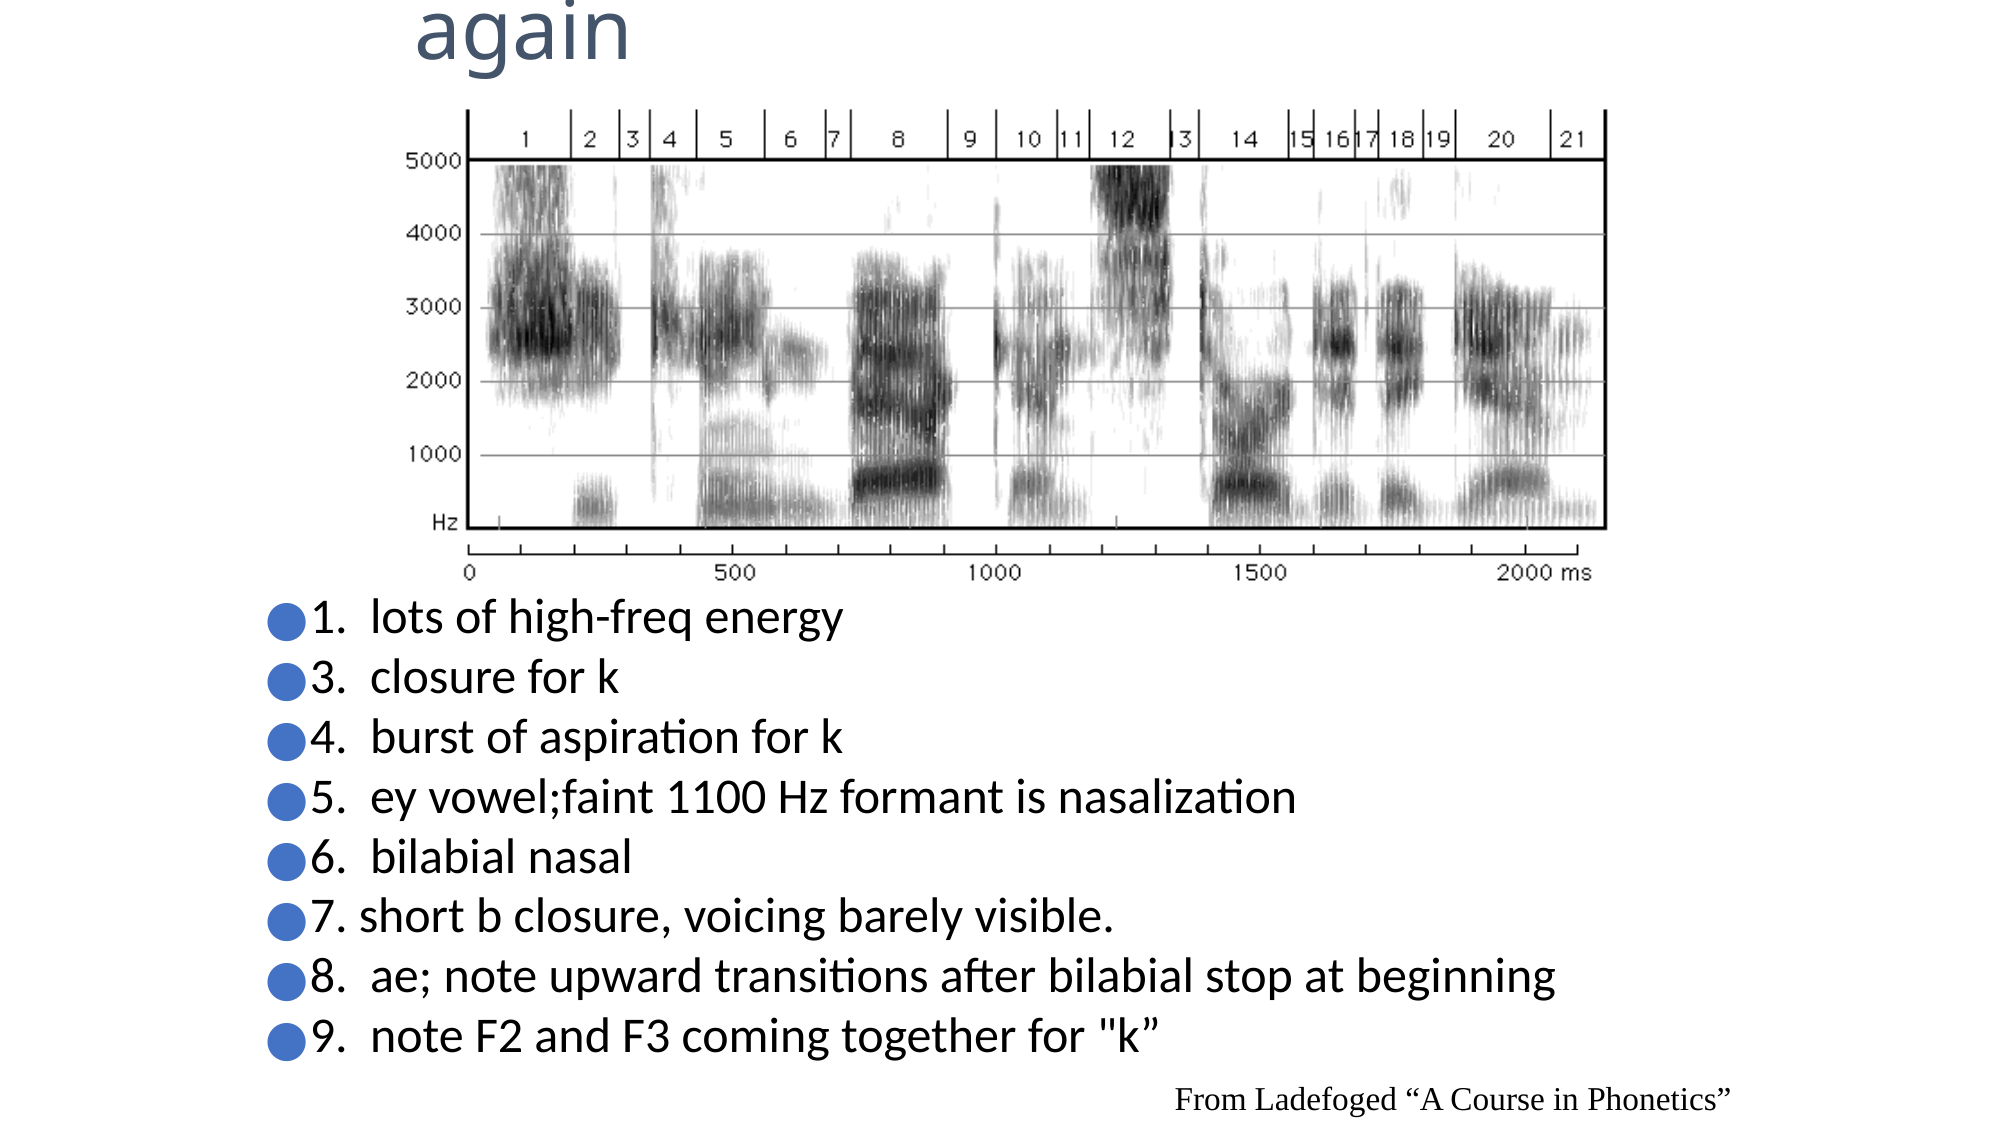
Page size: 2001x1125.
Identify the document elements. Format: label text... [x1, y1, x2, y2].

list 1. lots of high-freq energy 3. closure for k 4. burst of aspiration for k 5. ey vowel;faint 1100 Hz formant is nasalization 6. bilabial nasal 7. short b closure, voicing barely visible. 8. ae; note upward transitions after bilabial stop at beginning 9. note F2 and F3 coming together for "k” [249, 587, 1750, 988]
text_box From Ladefoged “A Course in Phonetics” [1159, 1069, 1750, 1125]
picture [400, 99, 1638, 588]
title She came back and started again [399, 24, 1675, 93]
